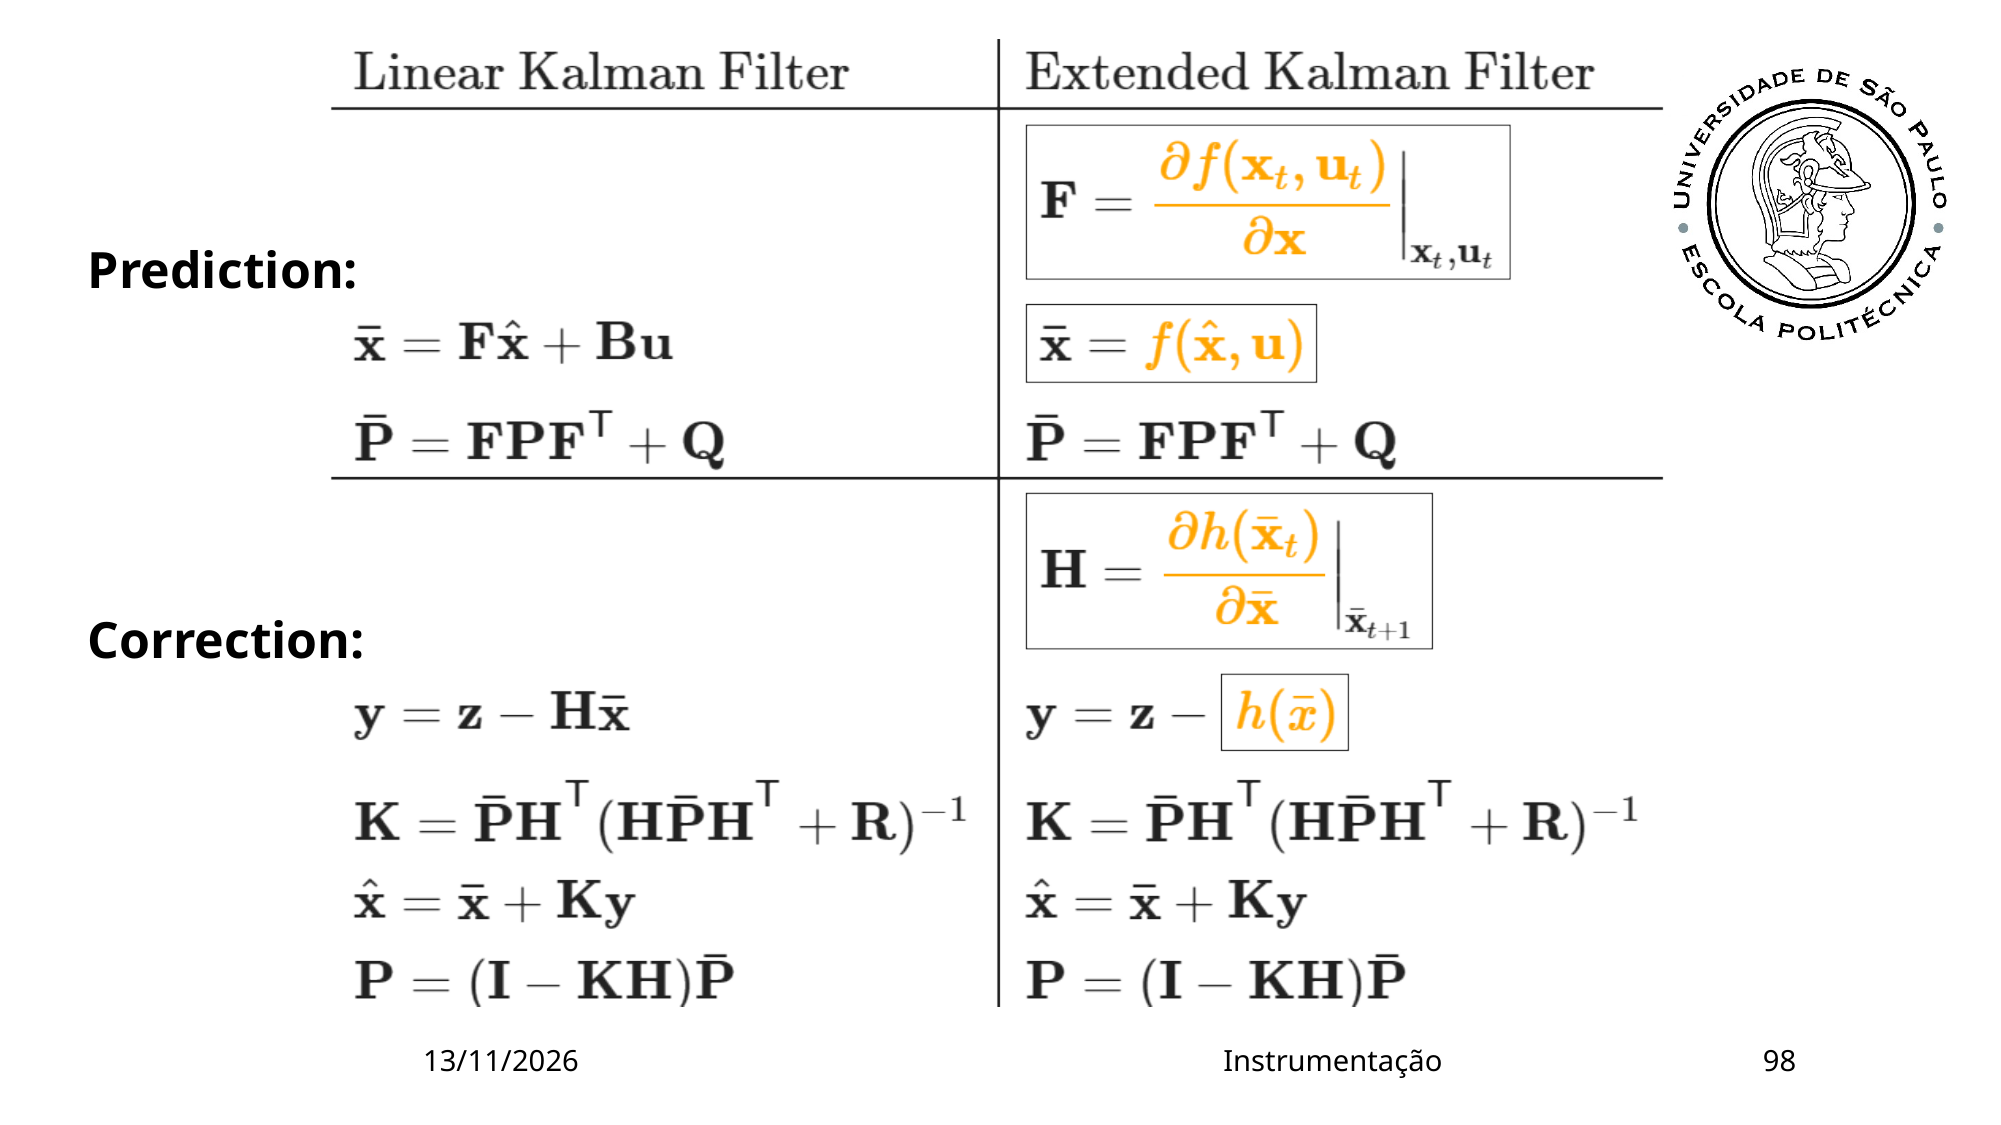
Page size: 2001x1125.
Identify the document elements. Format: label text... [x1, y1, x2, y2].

text_box Correction: [72, 601, 310, 677]
picture [316, 39, 1984, 1007]
text_box Prediction: [72, 231, 310, 306]
